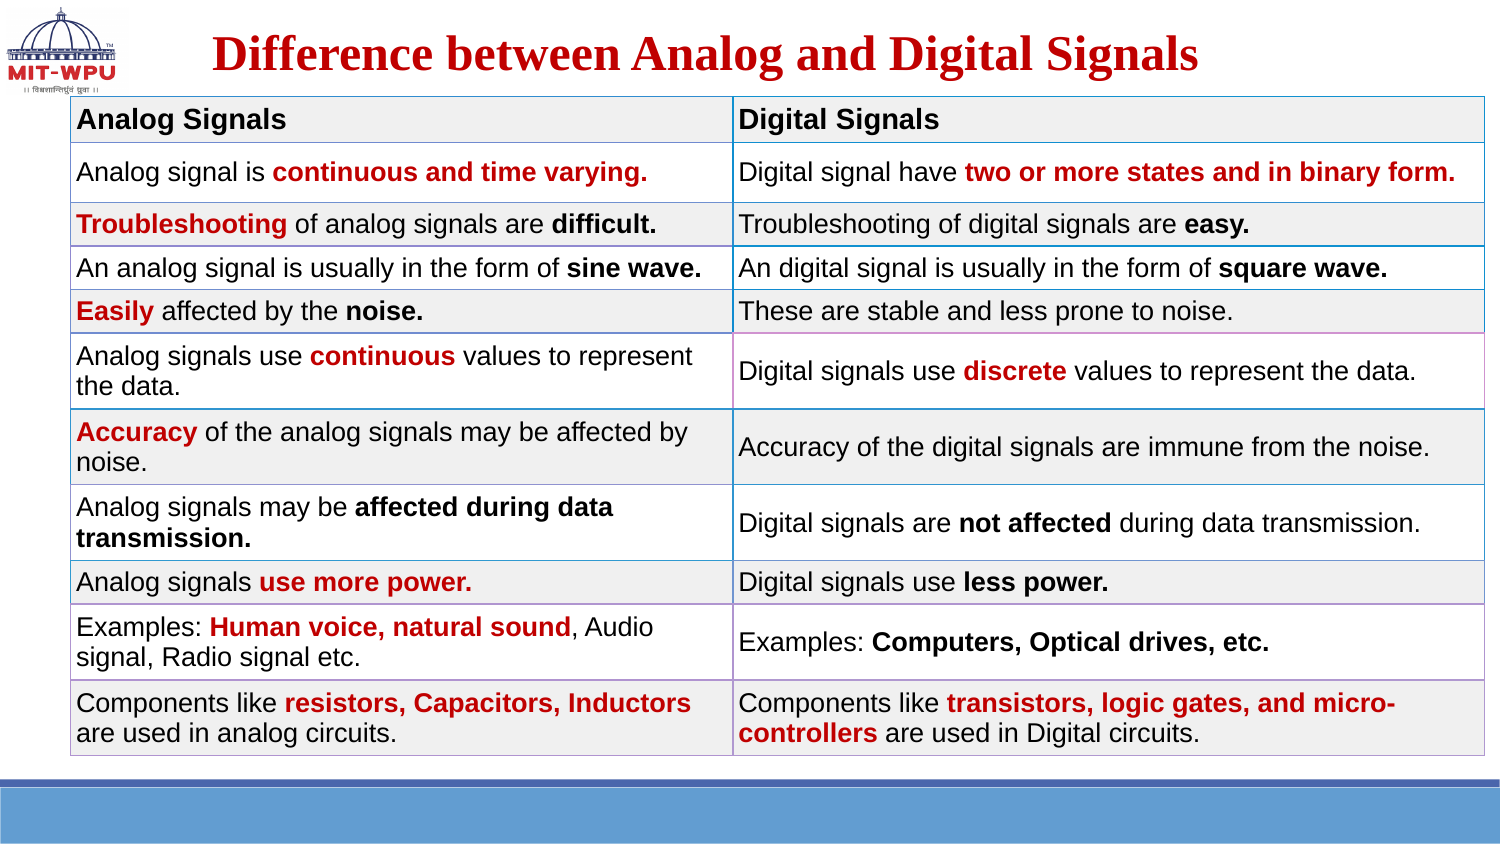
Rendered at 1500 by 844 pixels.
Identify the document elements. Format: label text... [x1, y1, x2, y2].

table_cell Troubleshooting of digital signals are easy. [734, 203, 1484, 245]
table_header Analog Signals [71, 97, 732, 142]
table_cell Accuracy of the digital signals are immune from the noise. [734, 410, 1484, 484]
table_cell Accuracy of the analog signals may be affected by noise. [71, 410, 732, 484]
table_cell An digital signal is usually in the form of square wave. [734, 247, 1484, 289]
table_cell Digital signals are not affected during data transmission. [734, 485, 1484, 560]
table_cell These are stable and less prone to noise. [734, 290, 1484, 332]
table_cell Troubleshooting of analog signals are difficult. [71, 203, 732, 245]
table_cell An analog signal is usually in the form of sine wave. [71, 247, 732, 289]
table_cell Analog signals use continuous values to represent the data. [71, 334, 732, 408]
table_cell Digital signal have two or more states and in binary form. [734, 143, 1484, 202]
table_cell Examples: Computers, Optical drives, etc. [734, 605, 1484, 679]
table_cell Digital signals use discrete values to represent the data. [734, 334, 1484, 408]
table_cell Analog signal is continuous and time varying. [71, 143, 732, 202]
table_cell Digital signals use less power. [734, 561, 1484, 603]
table_header Digital Signals [734, 97, 1484, 142]
table_cell Analog signals may be affected during data transmission. [71, 485, 732, 560]
picture [6, 7, 129, 95]
table_cell Components like resistors, Capacitors, Inductors are used in analog circuits. [71, 681, 732, 755]
table_cell Examples: Human voice, natural sound, Audio signal, Radio signal etc. [71, 605, 732, 679]
table_cell Components like transistors, logic gates, and micro-controllers are used in Digital circuits. [734, 681, 1484, 755]
text_box Difference between Analog and Digital Signals [197, 13, 1358, 88]
table_cell Analog signals use more power. [71, 561, 732, 603]
table_cell Easily affected by the noise. [71, 290, 732, 332]
